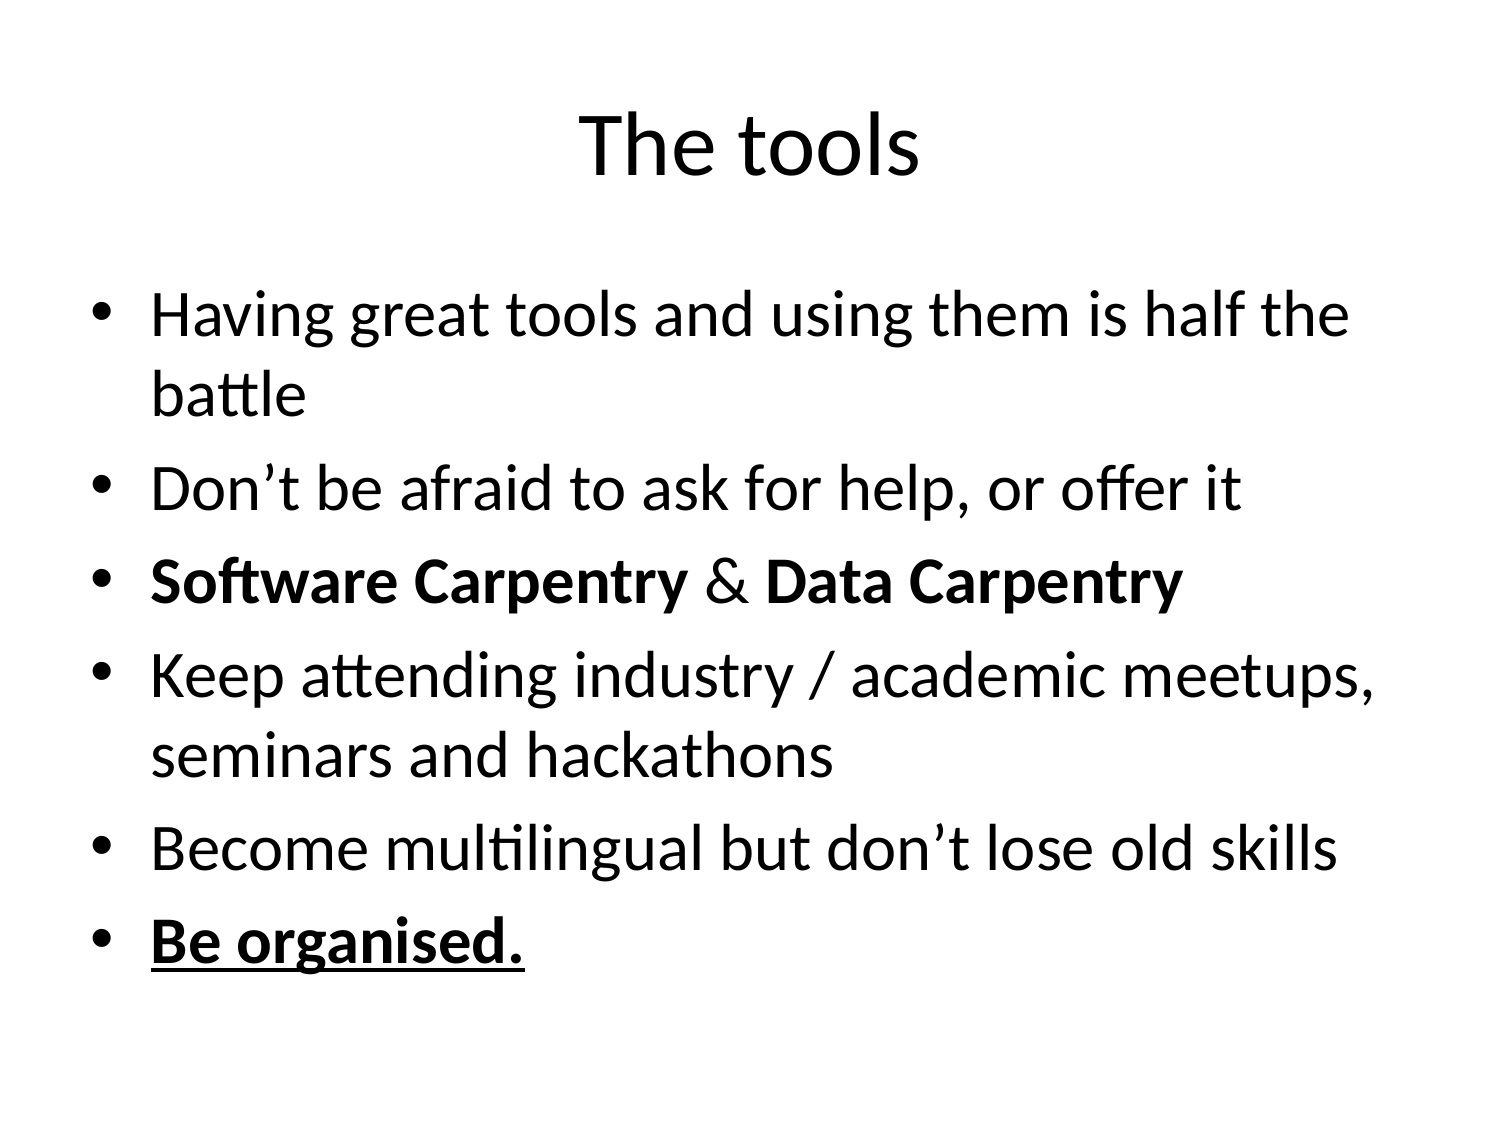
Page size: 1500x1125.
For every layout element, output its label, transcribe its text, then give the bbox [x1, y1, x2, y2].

list Having great tools and using them is half the battle Don’t be afraid to ask for help, or offer it Software Carpentry & Data Carpentry Keep attending industry / academic meetups, seminars and hackathons Become multilingual but don’t lose old skills Be organised. [75, 262, 1425, 1005]
title The tools [75, 45, 1425, 233]
